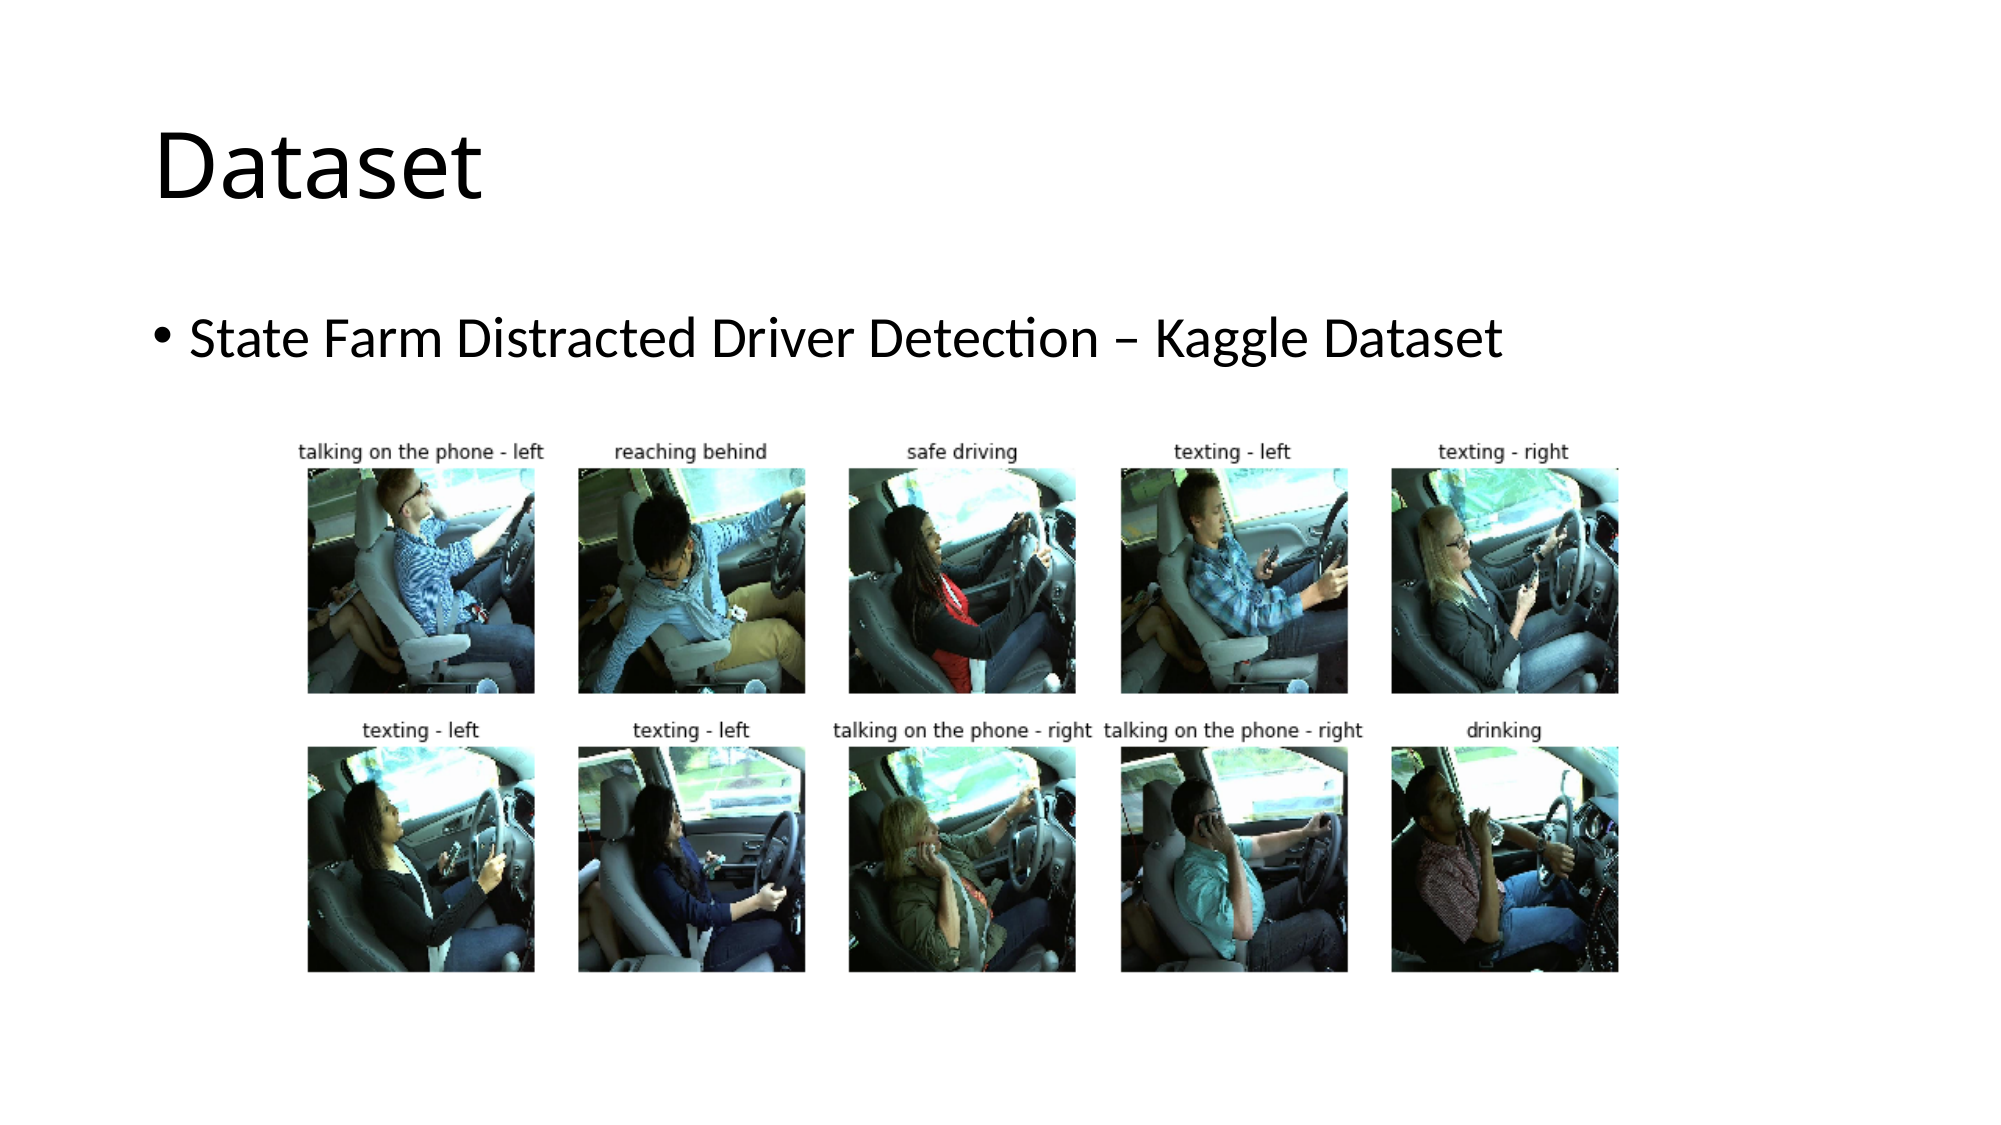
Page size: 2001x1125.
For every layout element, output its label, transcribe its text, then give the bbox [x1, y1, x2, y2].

title Dataset [137, 59, 1863, 278]
picture [97, 384, 1786, 1060]
list State Farm Distracted Driver Detection – Kaggle Dataset [137, 299, 1863, 1014]
